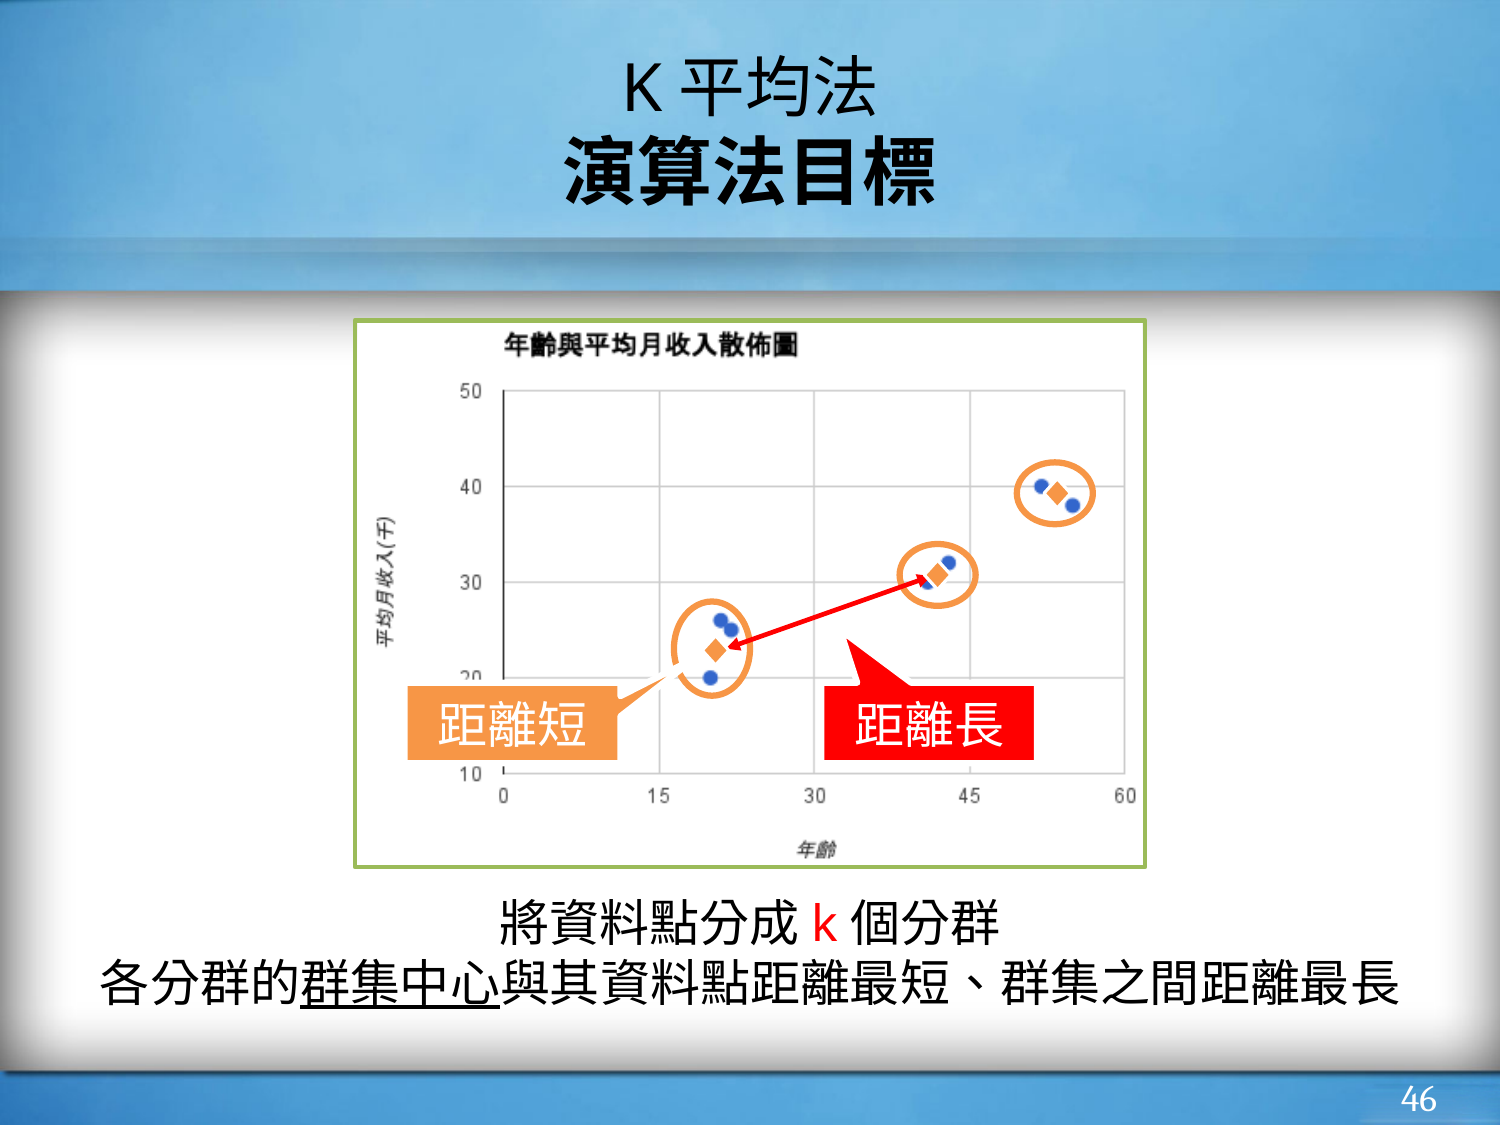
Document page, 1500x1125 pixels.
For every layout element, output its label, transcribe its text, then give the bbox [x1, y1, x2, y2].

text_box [356, 322, 1143, 865]
slide_number ‹#› [1350, 1074, 1488, 1118]
picture [0, 0, 1500, 1125]
title K平均法 演算法目標 [78, 27, 1422, 232]
text_box 將資料點分成k個分群 各分群的群集中心與其資料點距離最短、群集之間距離最長 [6, 876, 1494, 978]
